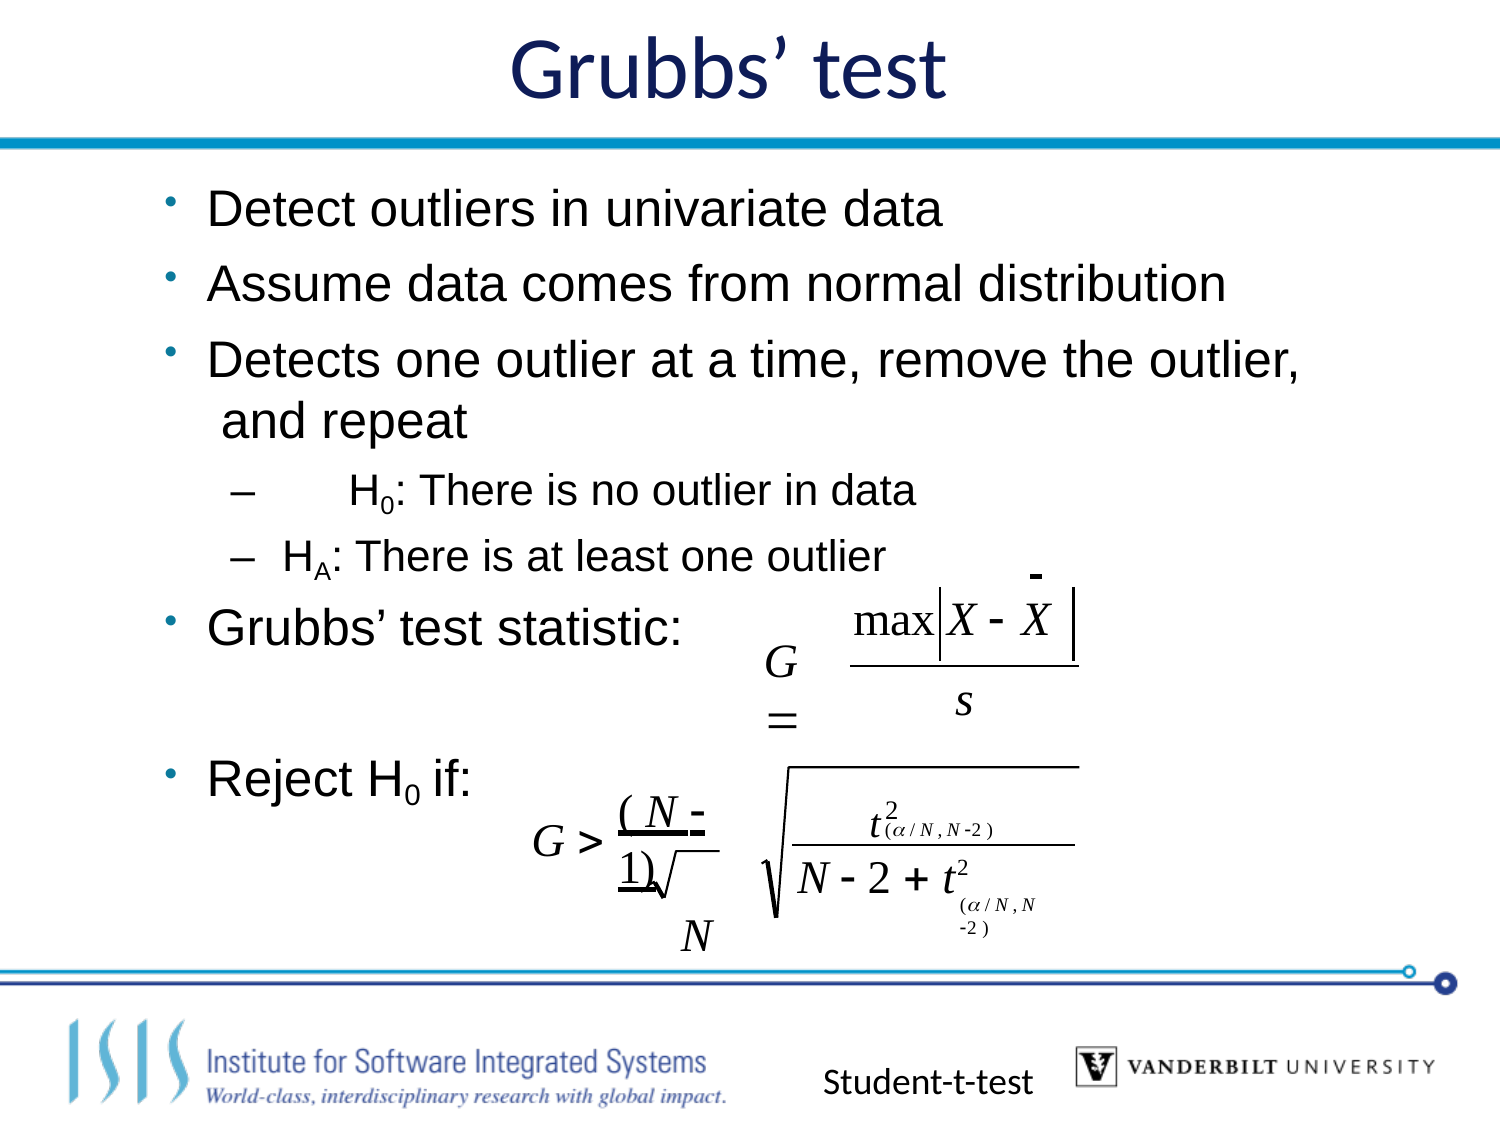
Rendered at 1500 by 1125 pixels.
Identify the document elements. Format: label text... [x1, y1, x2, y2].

text_box max X  X [851, 588, 1065, 646]
text_box Detect outliers in univariate data Assume data comes from normal distribution Detects one outlier at a time, remove the outlier, and repeat – H0: There is no outlier in data [162, 174, 1306, 520]
text_box [1028, 527, 1083, 581]
text_box – HA: There is at least one outlier [228, 527, 891, 586]
text_box ( / N , N 2 ) [882, 815, 994, 841]
text_box [777, 767, 867, 918]
text_box ( / N , N 2 ) [957, 891, 1068, 939]
text_box [902, 767, 1080, 815]
text_box [902, 841, 932, 846]
text_box Grubbs’ test statistic: [162, 594, 688, 656]
text_box ( N  1) N [616, 780, 752, 962]
text_box t2 [867, 749, 902, 846]
text_box G  [529, 810, 606, 867]
text_box s [953, 667, 976, 725]
text_box N  2  t2 [795, 846, 977, 903]
text_box Student-t-test [808, 1049, 1050, 1110]
text_box Reject H0 if: [162, 744, 480, 812]
title Grubbs’ test [150, 0, 1306, 157]
text_box G  [761, 629, 840, 745]
